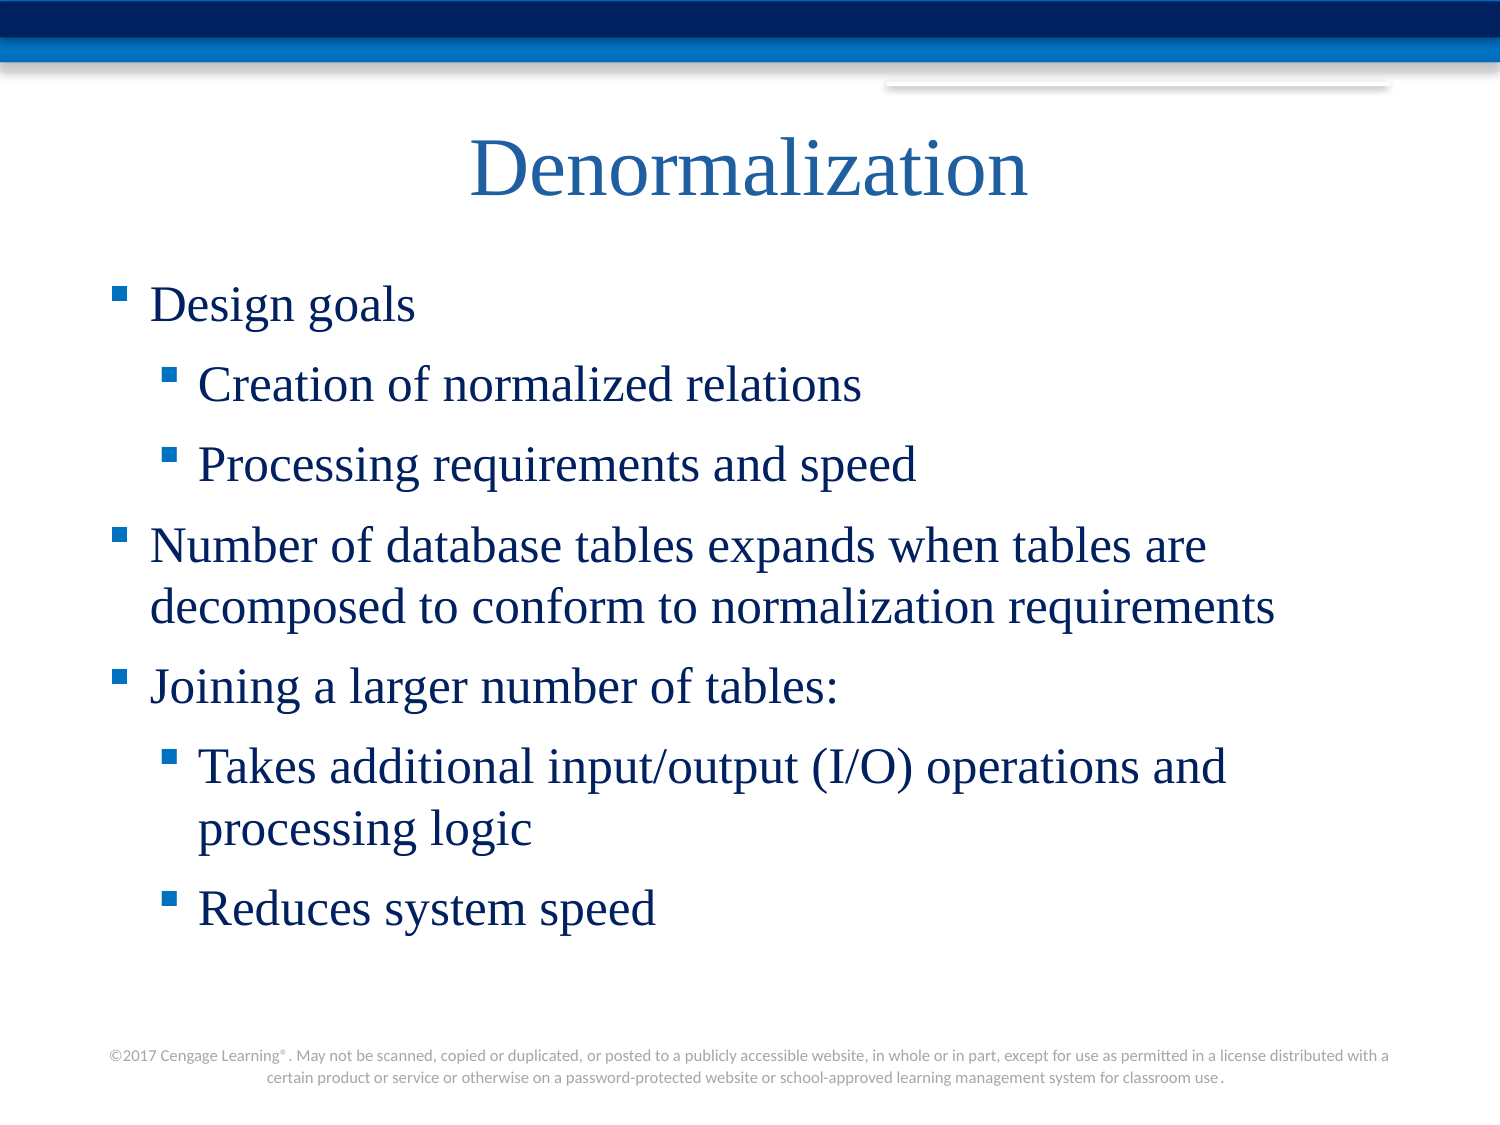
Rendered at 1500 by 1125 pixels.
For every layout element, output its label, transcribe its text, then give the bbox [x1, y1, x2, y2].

title Denormalization [75, 75, 1425, 250]
list Design goals Creation of normalized relations Processing requirements and speed Number of database tables expands when tables are decomposed to conform to normalization requirements Joining a larger number of tables: Takes additional input/output (I/O) operations and processing logic Reduces system speed [75, 262, 1425, 1066]
